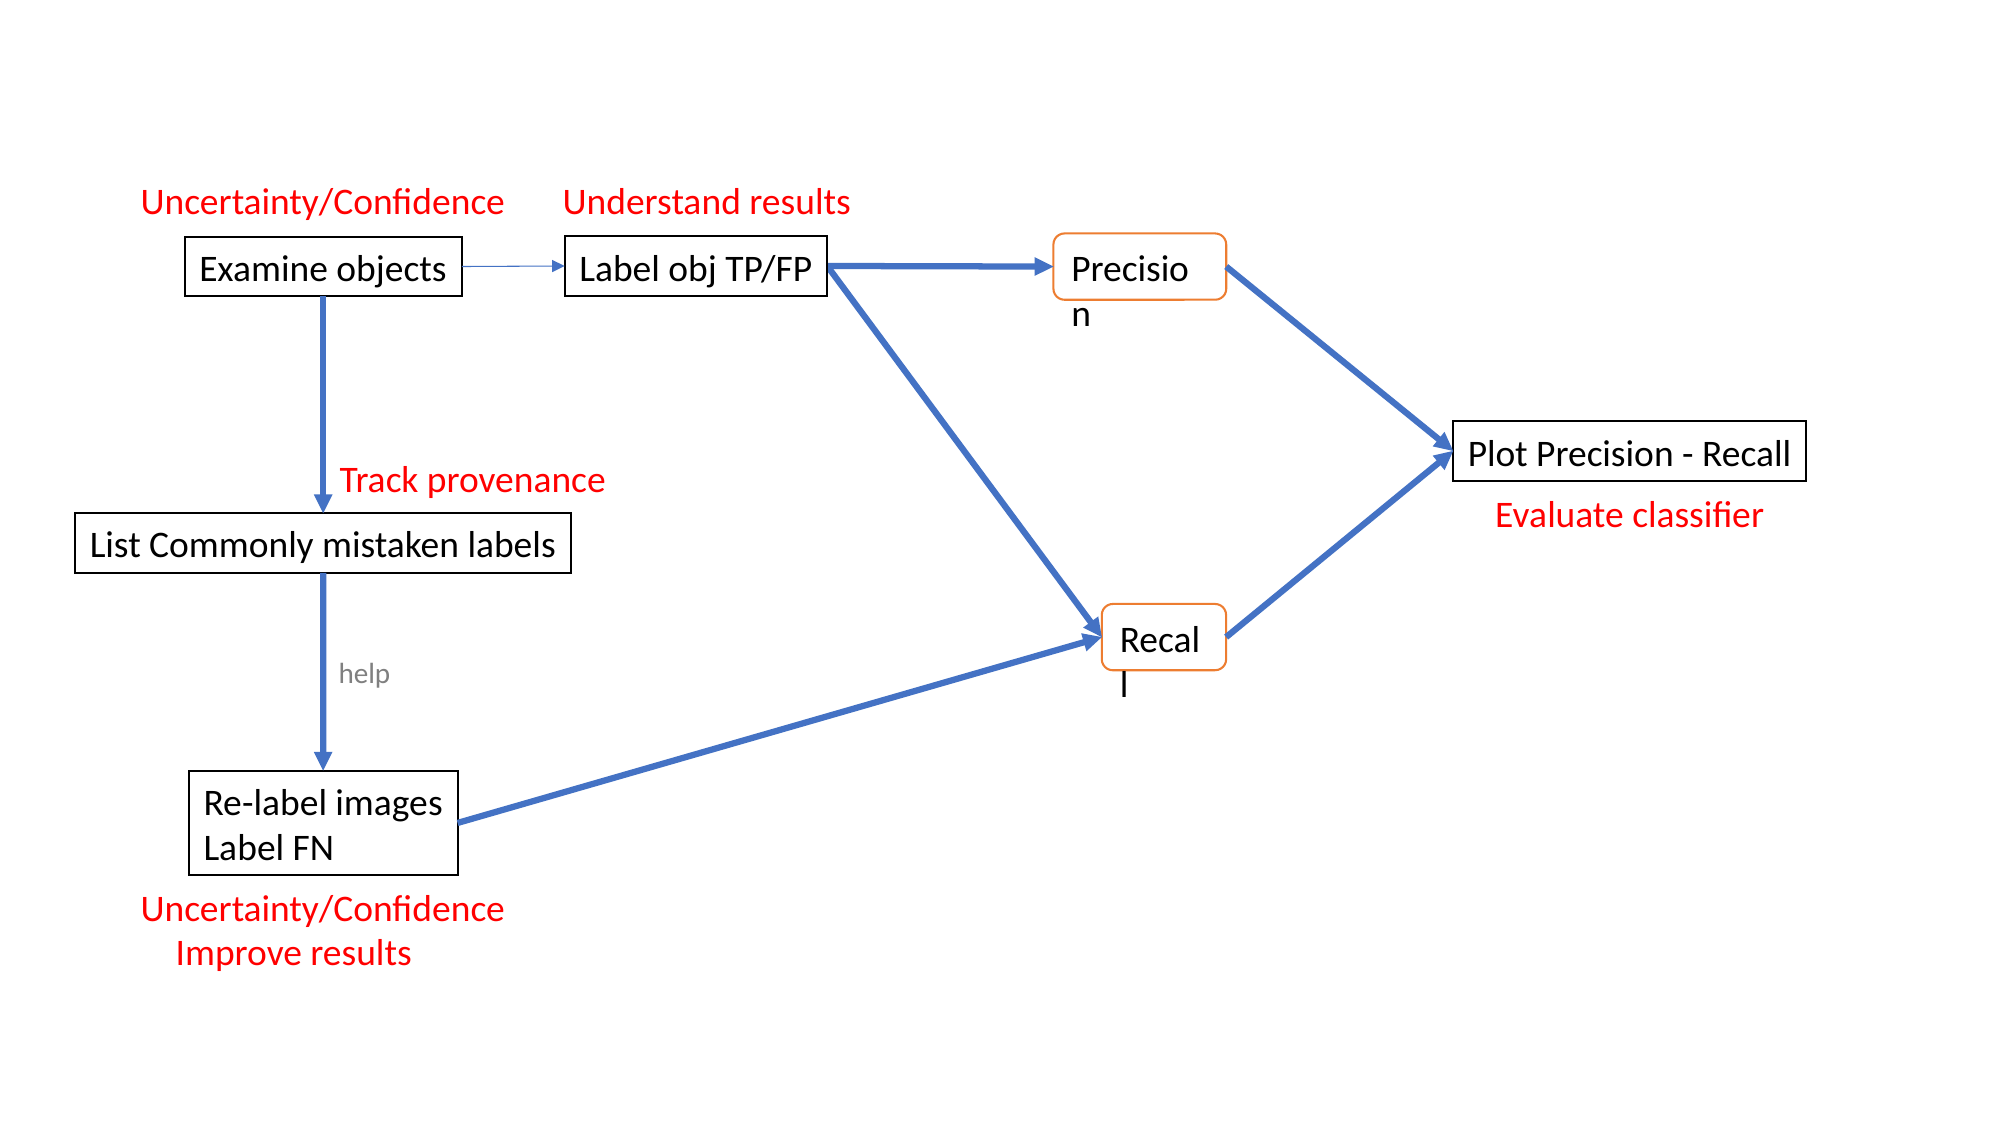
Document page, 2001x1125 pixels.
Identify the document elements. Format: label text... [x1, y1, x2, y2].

text_box Label obj TP/FP [564, 235, 828, 297]
text_box Plot Precision - Recall [1452, 420, 1807, 482]
text_box Examine objects [184, 236, 463, 297]
text_box Re-label images Label FN [188, 770, 459, 876]
text_box Uncertainty/Confidence [125, 876, 521, 937]
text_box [1227, 266, 1451, 451]
text_box Uncertainty/Confidence [125, 169, 521, 230]
text_box Track provenance [324, 448, 622, 508]
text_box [459, 637, 1101, 824]
text_box Precision [1052, 232, 1228, 301]
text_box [828, 266, 1101, 638]
text_box Evaluate classifier [1480, 482, 1780, 543]
text_box Understand results [547, 169, 867, 230]
text_box help [324, 646, 406, 697]
text_box List Commonly mistaken labels [74, 512, 572, 574]
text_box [1227, 451, 1451, 638]
text_box Recall [1101, 602, 1228, 672]
text_box Improve results [160, 920, 428, 981]
